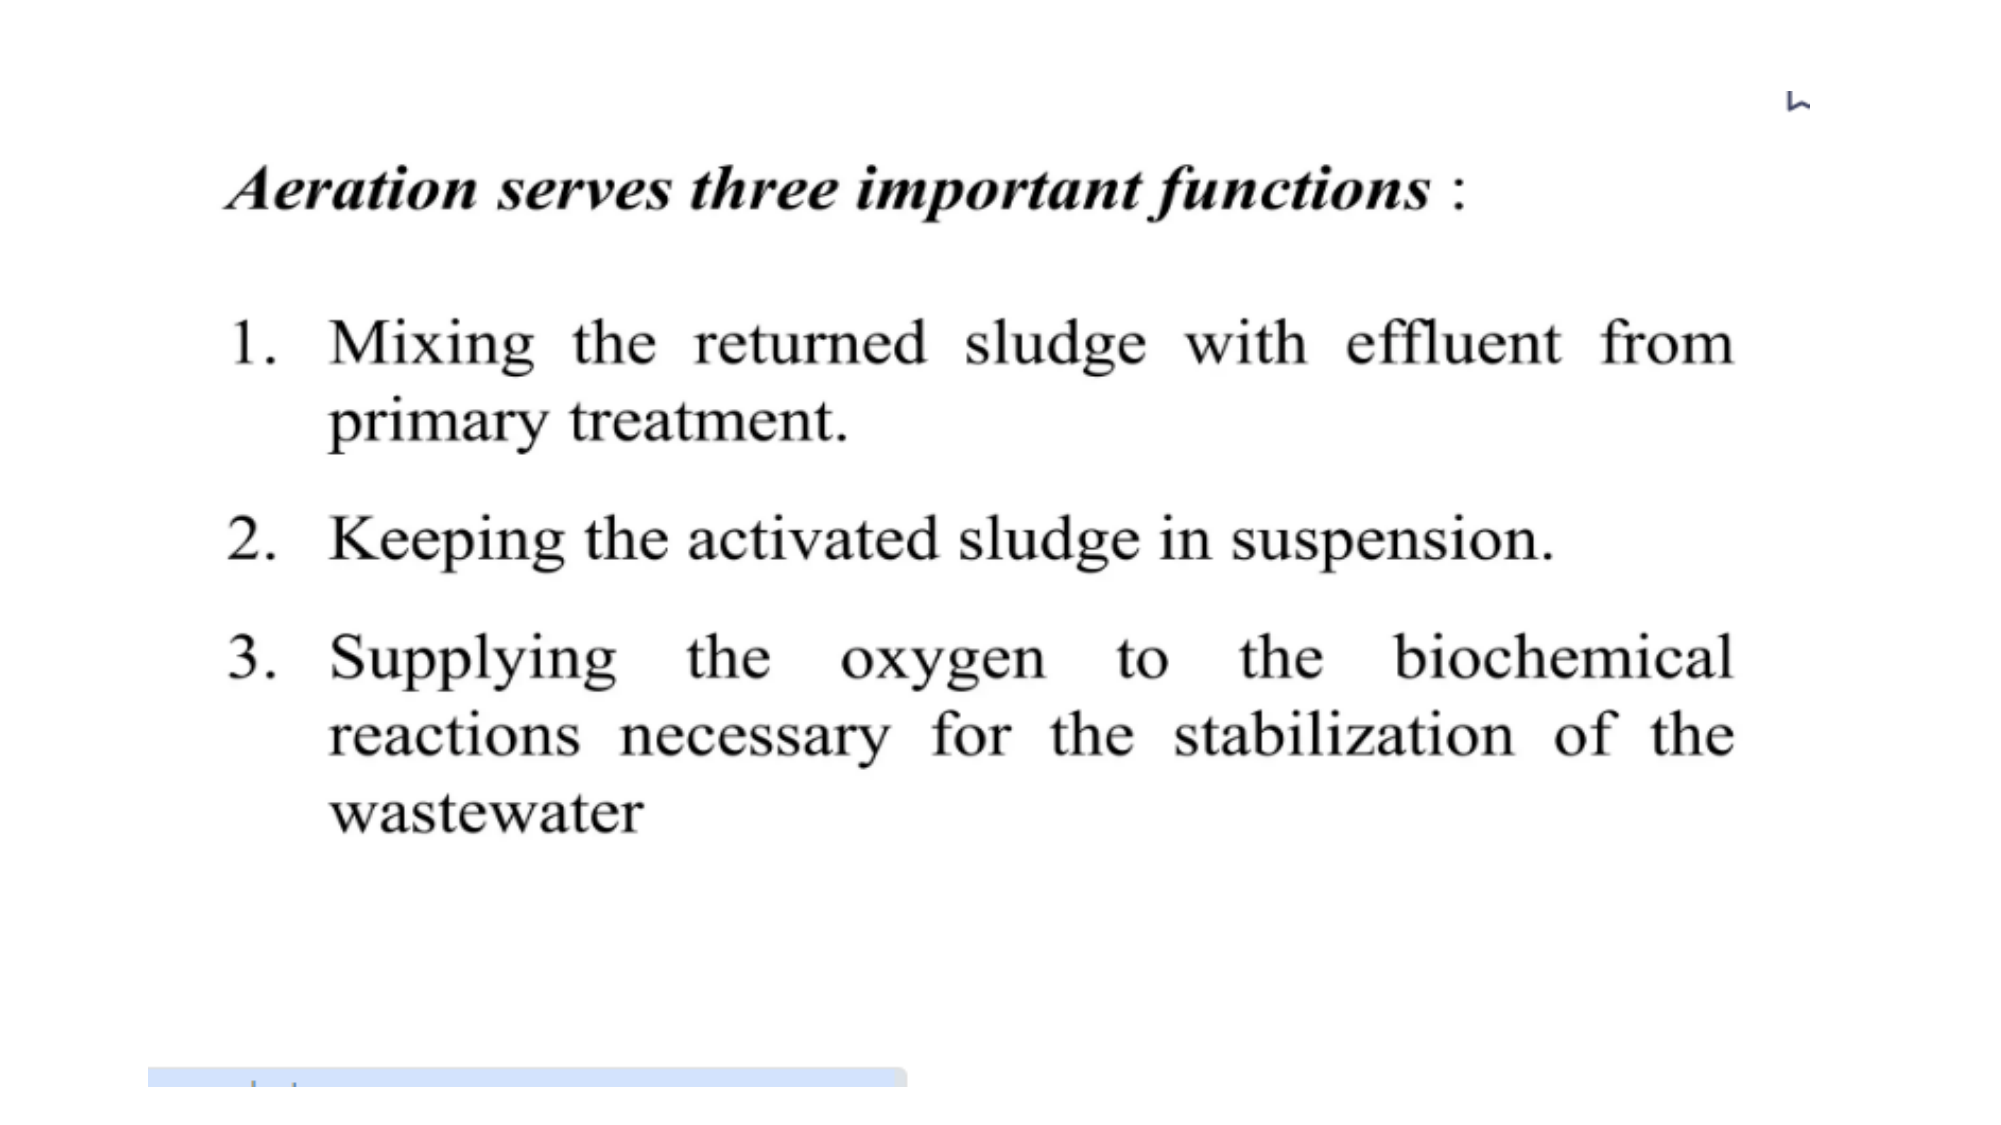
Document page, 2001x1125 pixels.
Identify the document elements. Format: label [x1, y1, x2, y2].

list [147, 91, 1810, 1087]
